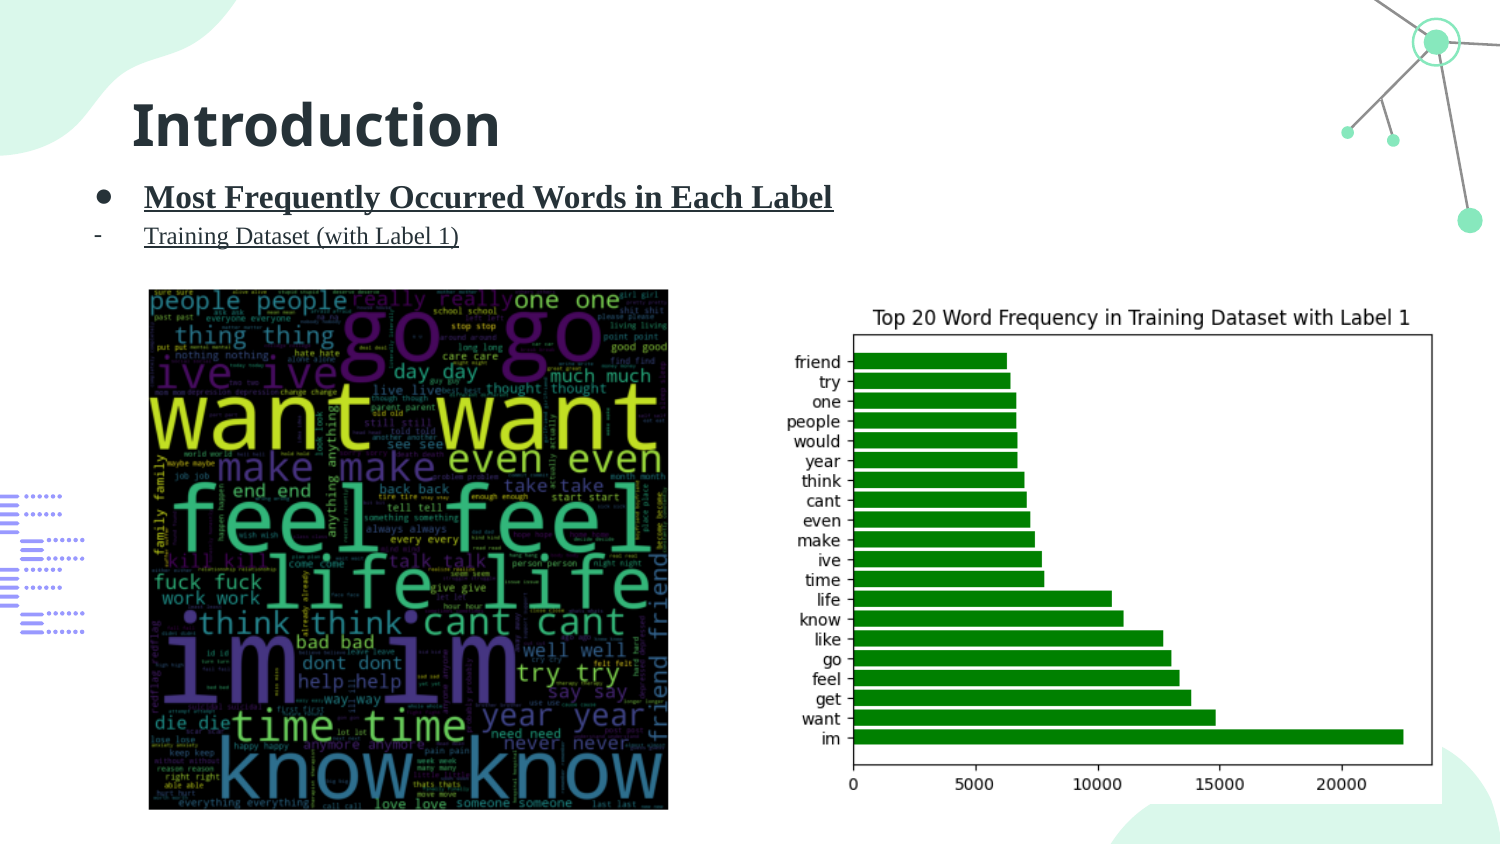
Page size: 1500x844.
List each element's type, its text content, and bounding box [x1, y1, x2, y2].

subtitle Most Frequently Occurred Words in Each Label Training Dataset (with Label 1) [53, 154, 1330, 786]
picture [775, 297, 1442, 805]
picture [134, 277, 681, 824]
title Introduction [116, 72, 1383, 167]
